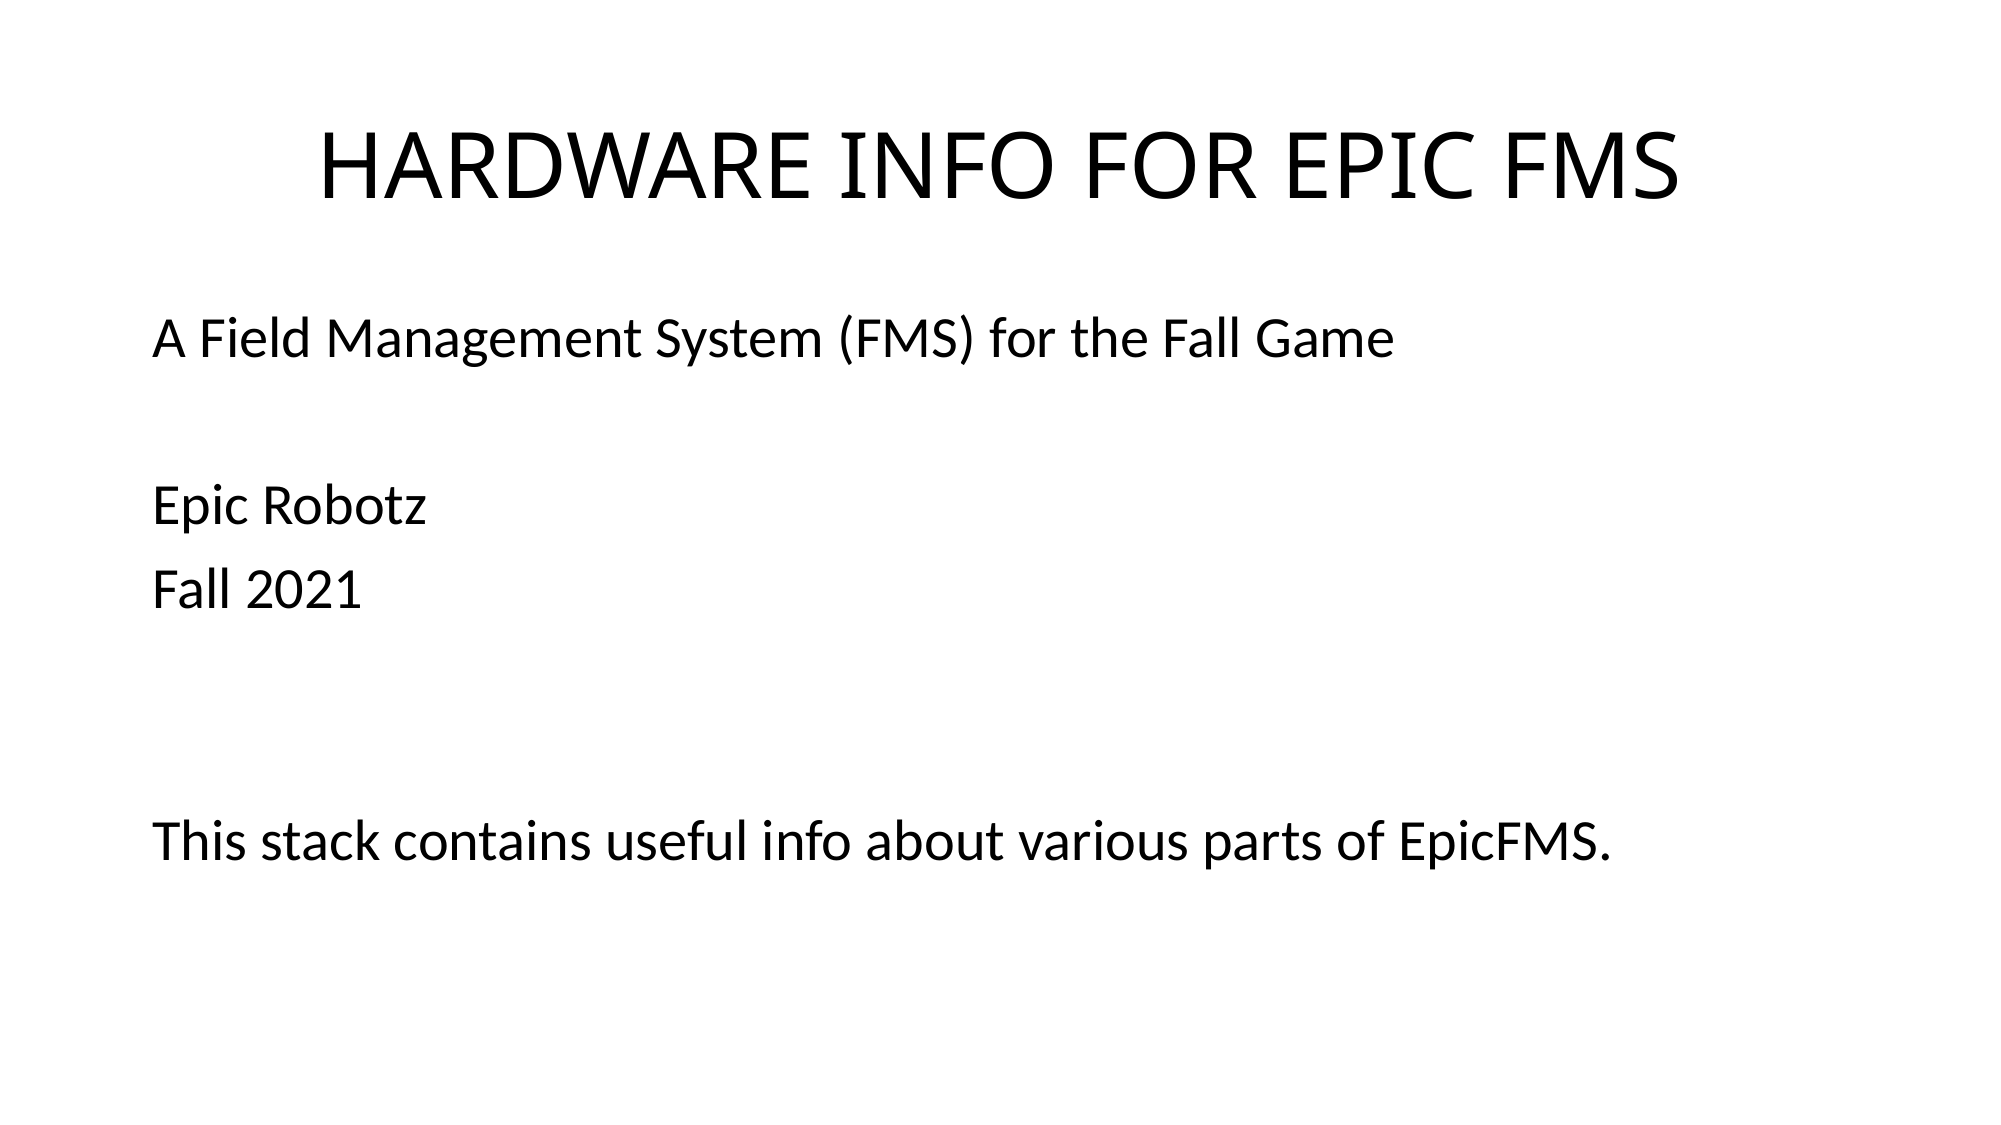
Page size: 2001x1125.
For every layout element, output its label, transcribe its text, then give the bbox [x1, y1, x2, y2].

title HARDWARE INFO FOR EPIC FMS [137, 59, 1863, 278]
list A Field Management System (FMS) for the Fall Game Epic Robotz Fall 2021 This stack contains useful info about various parts of EpicFMS. [137, 299, 1863, 1014]
